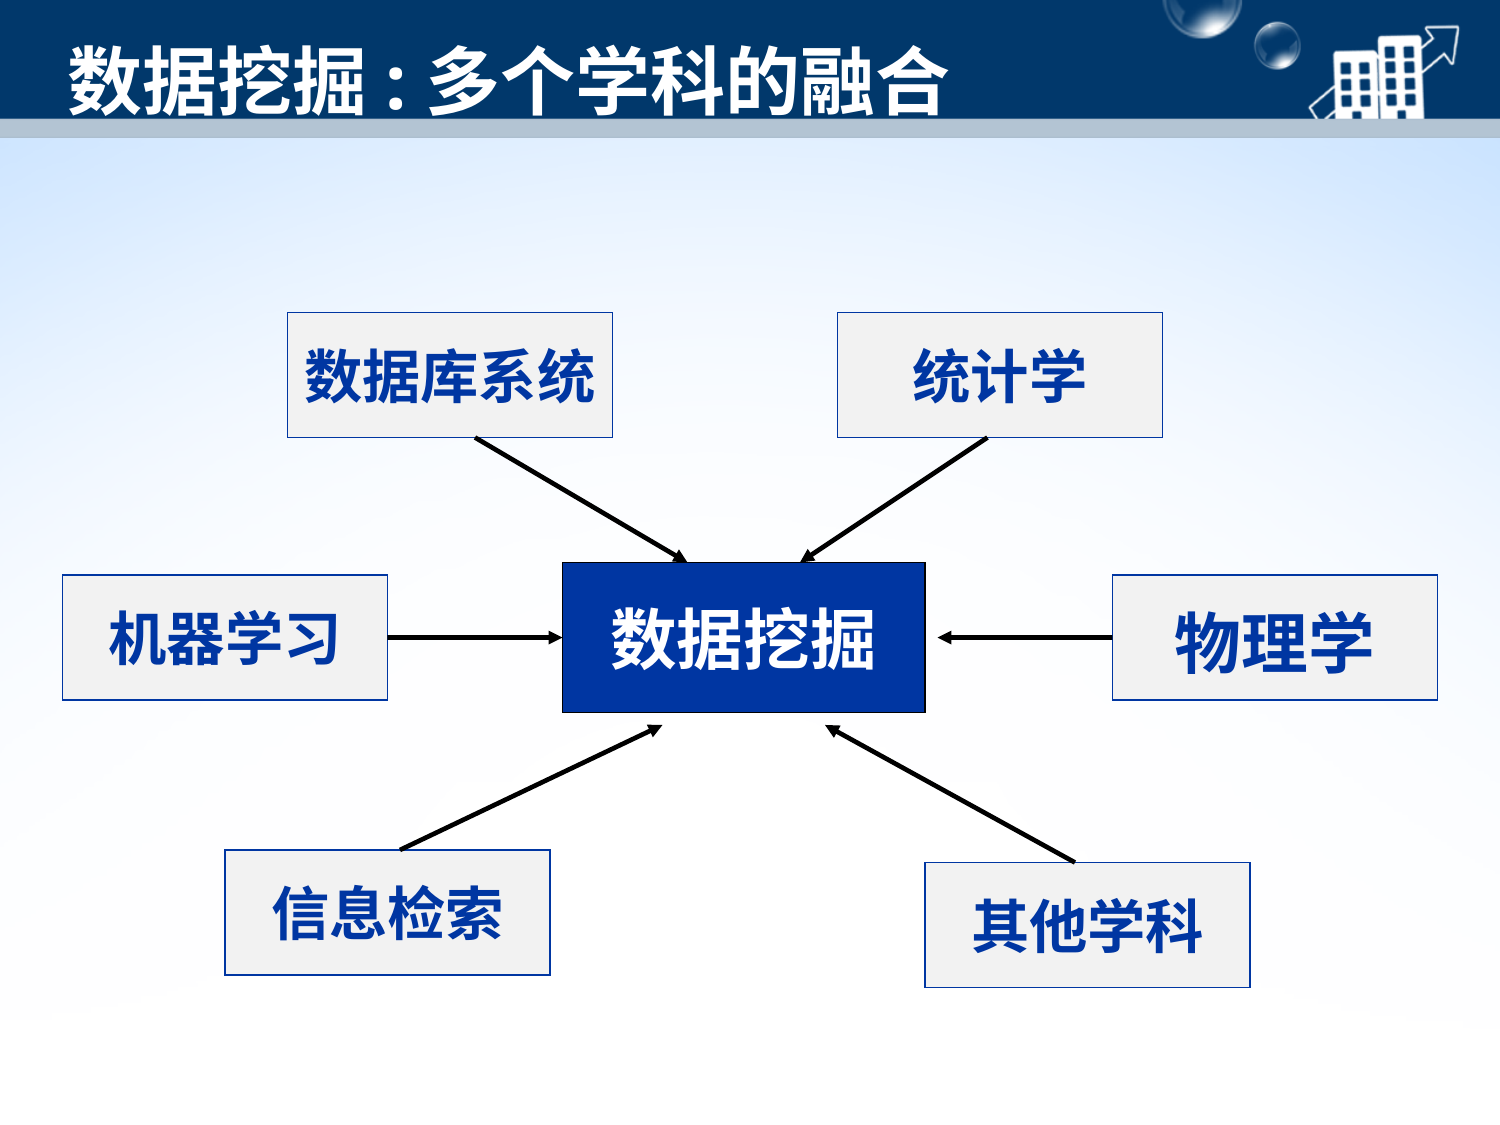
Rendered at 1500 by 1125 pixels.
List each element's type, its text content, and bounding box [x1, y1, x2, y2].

text_box [474, 437, 688, 563]
text_box [937, 631, 1113, 644]
text_box 机器学习 [62, 575, 388, 700]
text_box 统计学 [837, 312, 1163, 438]
text_box 数据库系统 [287, 312, 613, 438]
text_box [825, 724, 1076, 863]
picture [0, 0, 1500, 1125]
text_box 信息检索 [225, 849, 550, 975]
text_box 物理学 [1112, 575, 1438, 700]
text_box [399, 724, 663, 851]
title 数据挖掘:多个学科的融合 [53, 26, 1329, 176]
text_box [799, 437, 988, 563]
text_box 其他学科 [924, 862, 1250, 988]
text_box [387, 631, 563, 644]
text_box 数据挖掘 [562, 562, 925, 713]
